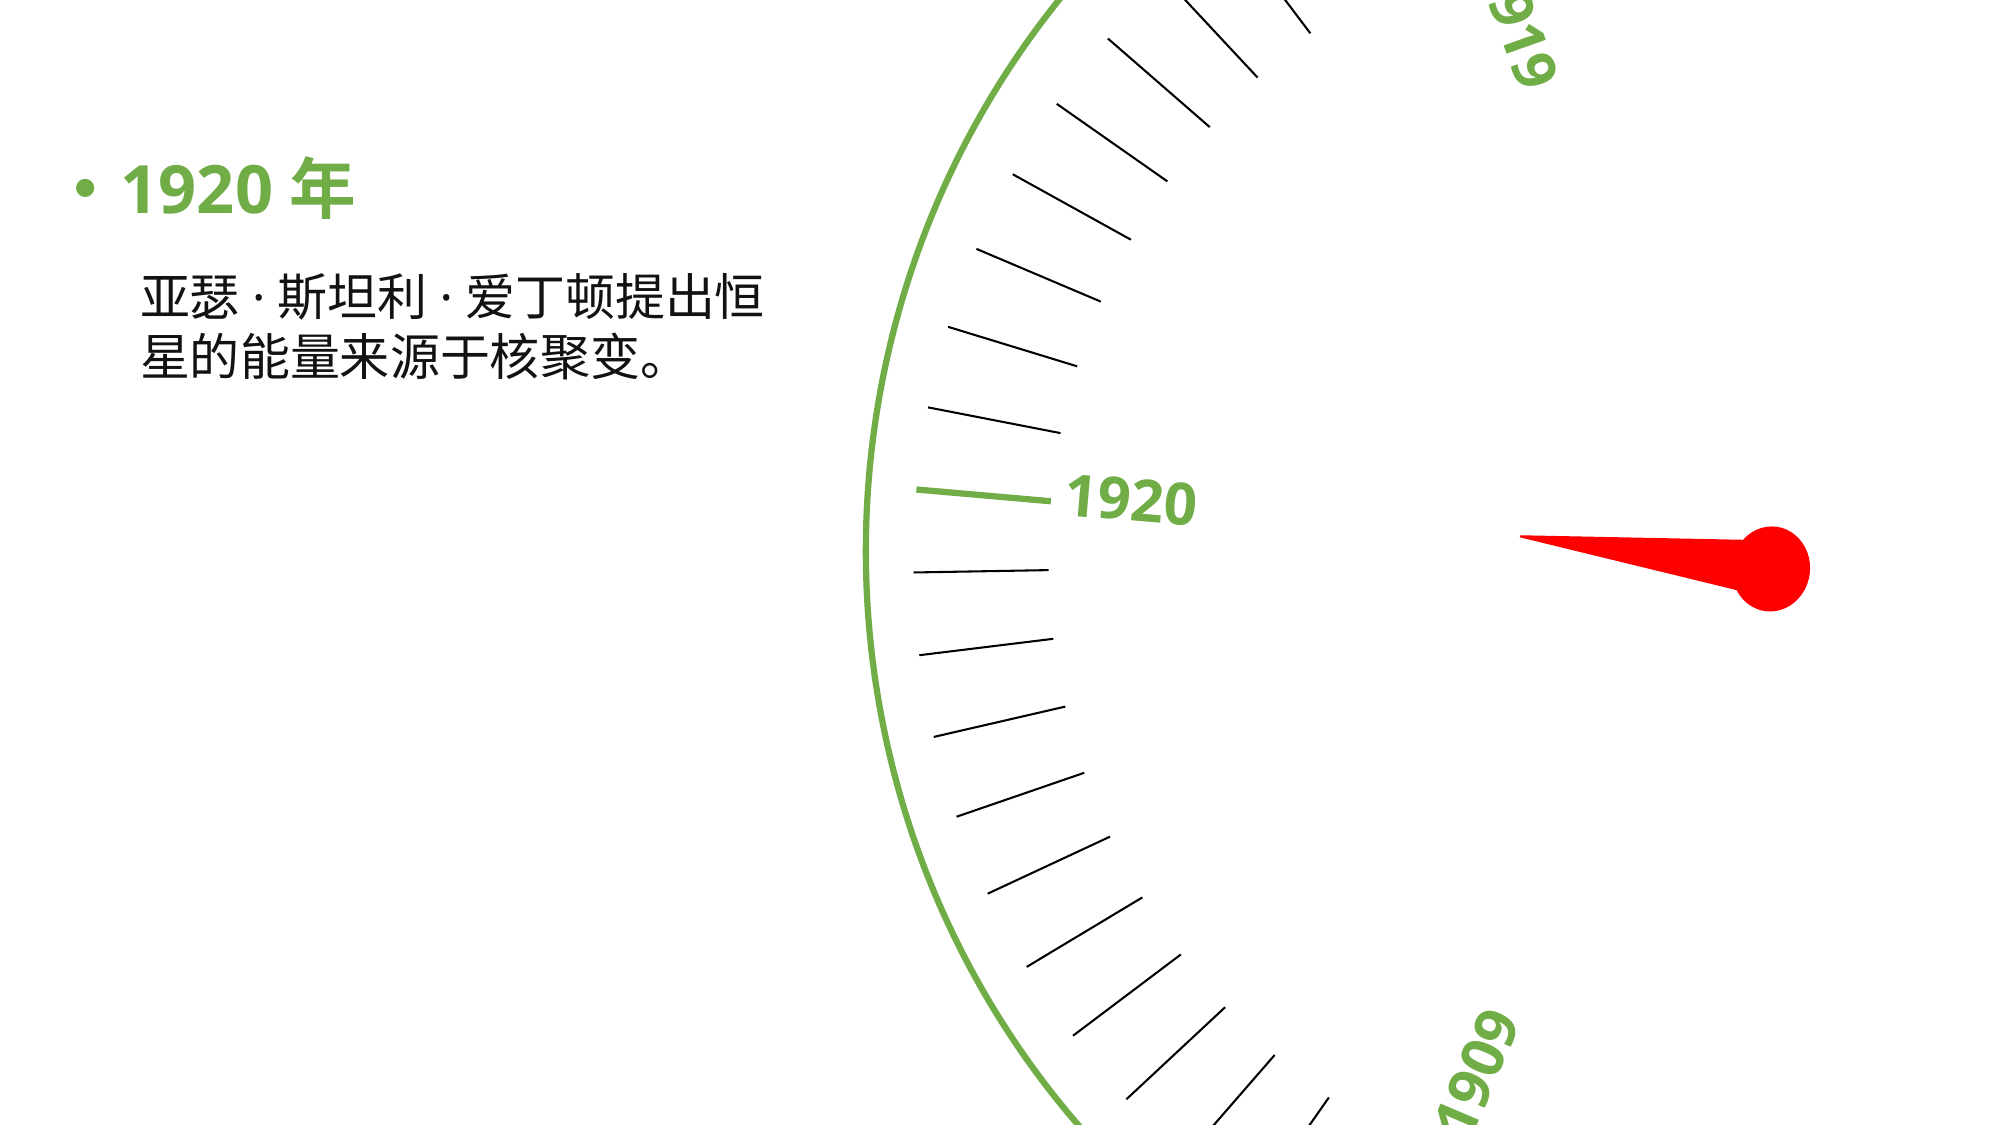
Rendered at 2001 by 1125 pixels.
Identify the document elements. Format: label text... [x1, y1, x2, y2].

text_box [1518, 513, 1810, 597]
text_box 亚瑟·斯坦利·爱丁顿提出恒星的能量来源于核聚变。 [125, 257, 797, 393]
text_box 1920年 [58, 139, 754, 235]
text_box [865, 0, 2000, 1125]
